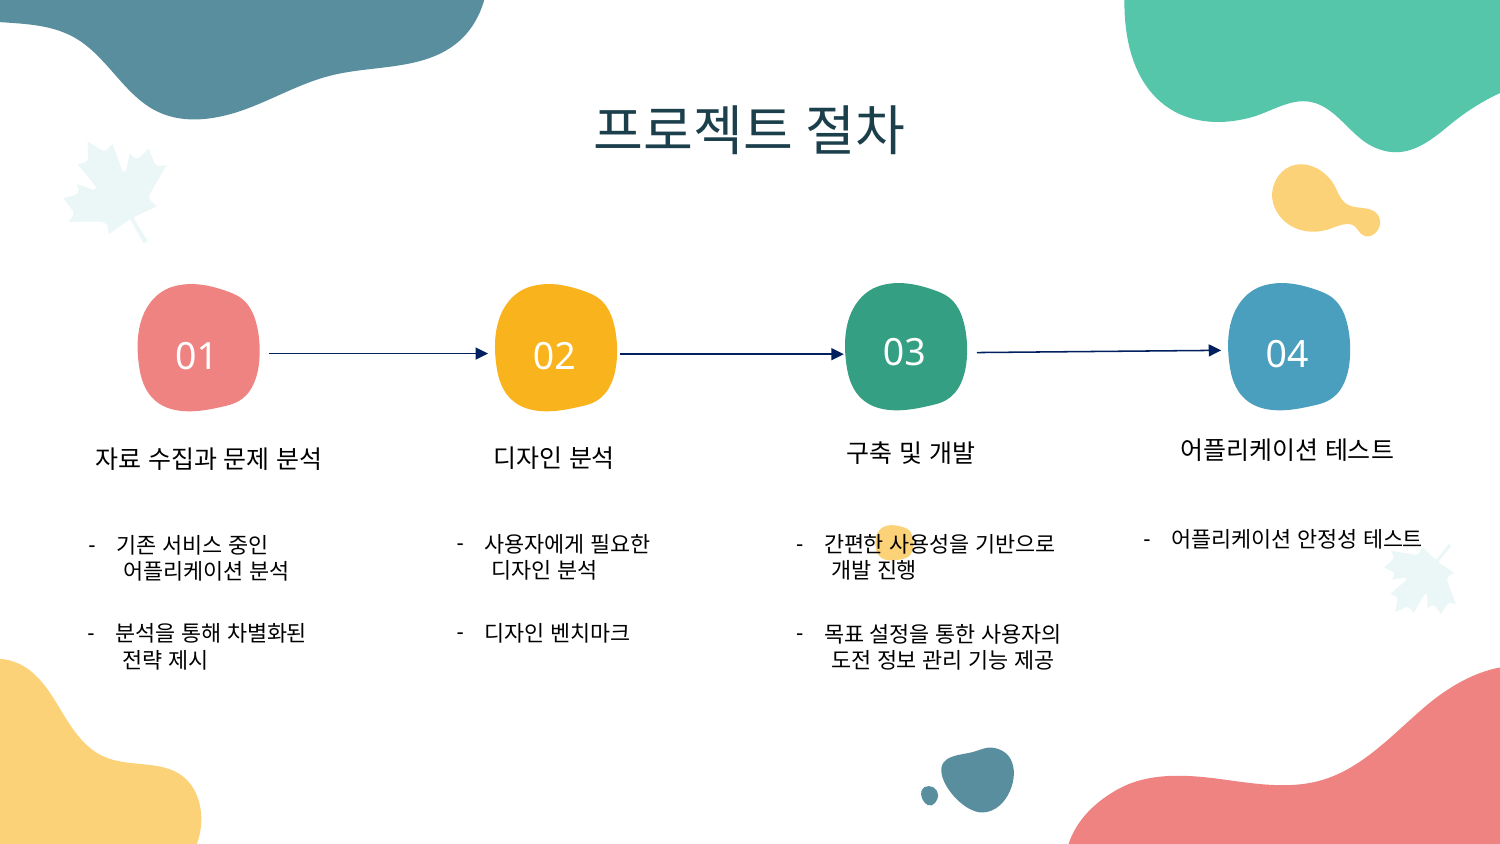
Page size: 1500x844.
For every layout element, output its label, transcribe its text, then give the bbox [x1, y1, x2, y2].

title 프로젝트 절차 [540, 88, 960, 169]
text_box [1234, 283, 1344, 312]
text_box [1272, 164, 1381, 237]
text_box 구축 및 개발 [752, 430, 1070, 476]
text_box 분석을 통해 차별화된 전략 제시 [72, 612, 430, 680]
text_box [1239, 393, 1338, 411]
text_box [137, 284, 260, 412]
text_box 사용자에게 필요한 디자인 분석 [441, 522, 799, 591]
text_box 04 [1188, 312, 1386, 393]
text_box 기존 서비스 중인 어플리케이션 분석 [73, 524, 431, 592]
text_box 디자인 분석 [395, 434, 713, 480]
text_box [494, 284, 618, 412]
text_box [855, 391, 957, 411]
text_box 01 [147, 314, 246, 394]
text_box [852, 283, 960, 310]
text_box 어플리케이션 안정성 테스트 [1128, 518, 1486, 560]
text_box 간편한 사용성을 기반으로 개발 진행 [781, 523, 1138, 591]
text_box 자료 수집과 문제 분석 [50, 435, 368, 481]
text_box 목표 설정을 통한 사용자의 도전 정보 관리 기능 제공 [781, 612, 1138, 681]
text_box 어플리케이션 테스트 [1128, 427, 1446, 473]
text_box 디자인 벤치마크 [441, 611, 799, 654]
text_box 02 [509, 314, 599, 394]
text_box 03 [805, 310, 1003, 391]
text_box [914, 730, 1028, 826]
